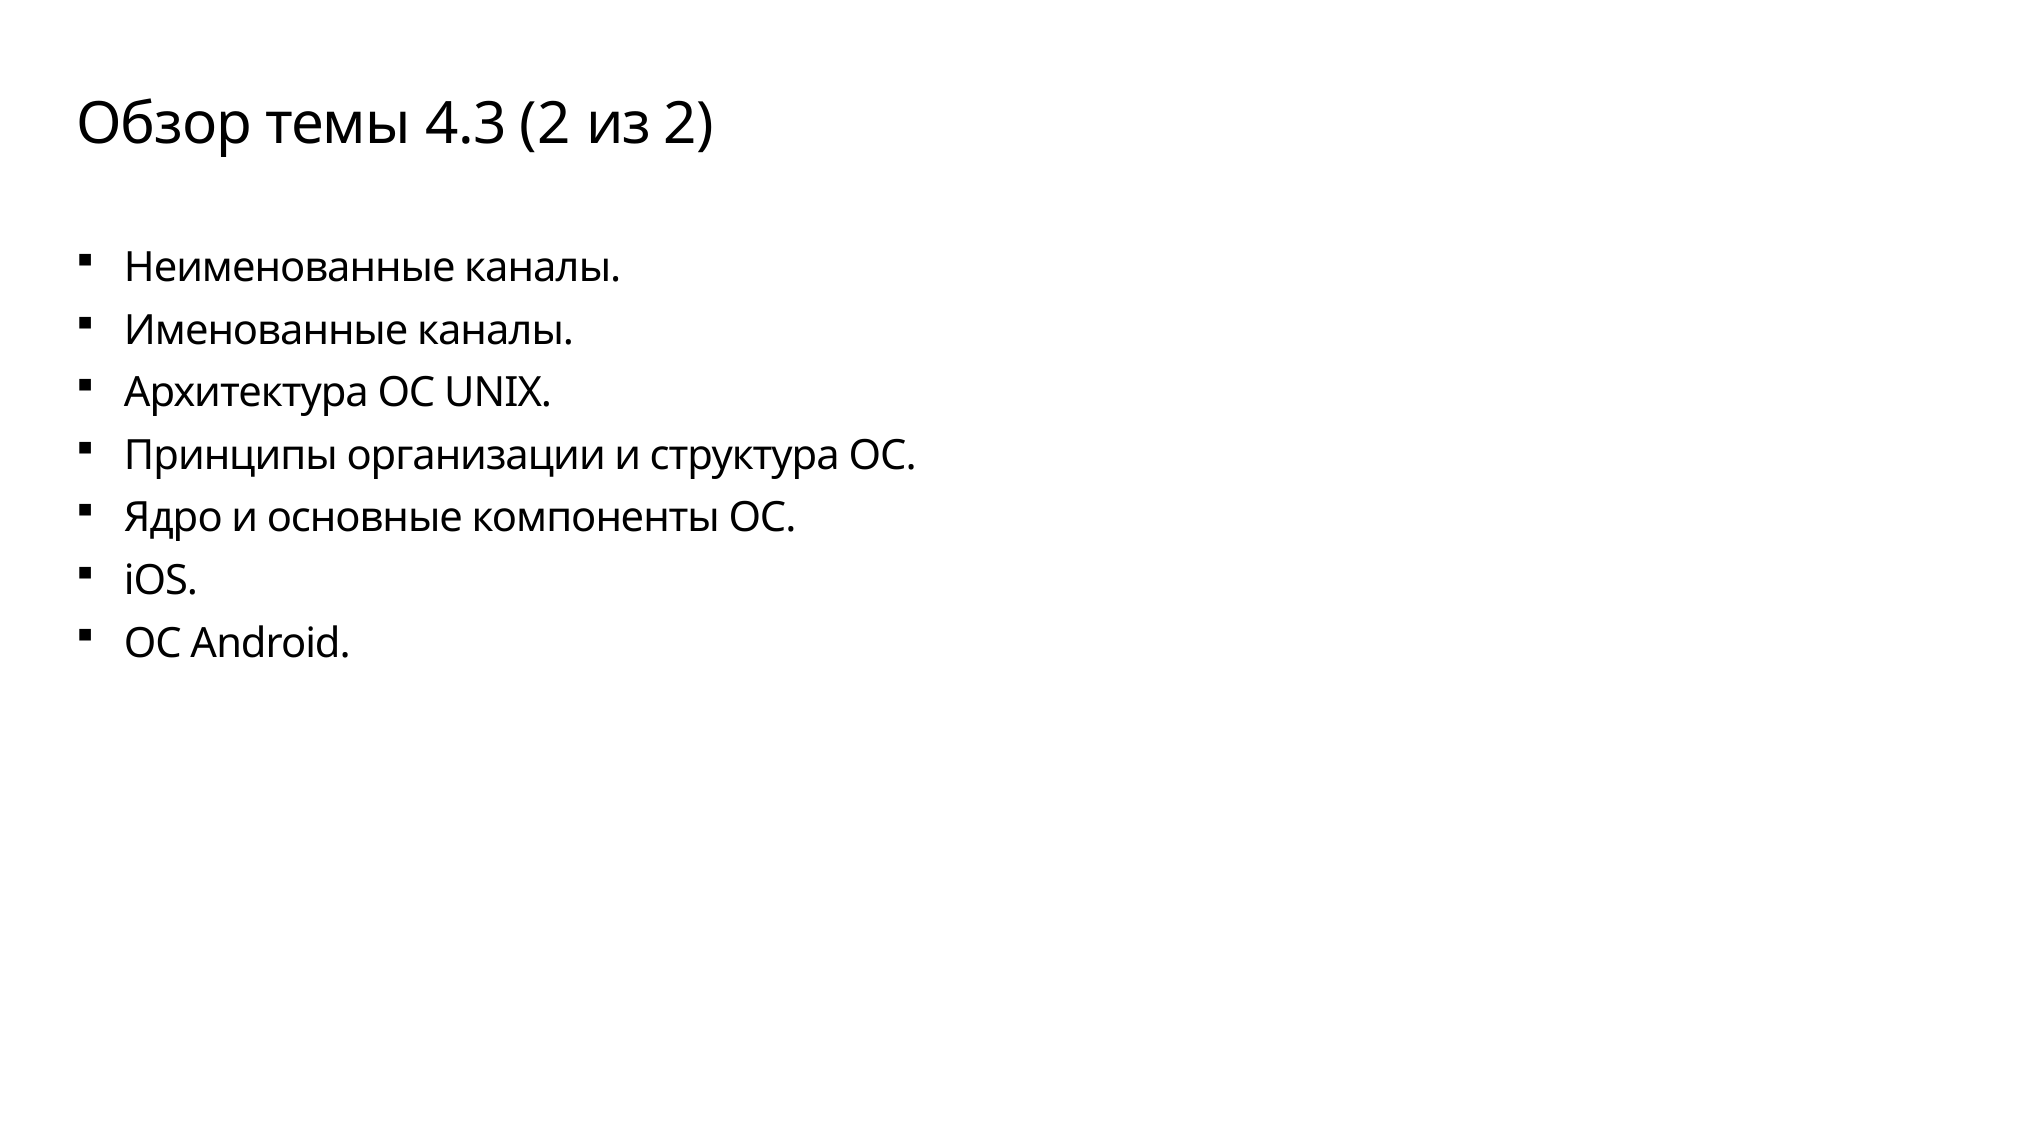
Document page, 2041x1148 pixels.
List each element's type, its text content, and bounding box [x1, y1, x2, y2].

list Неименованные каналы. Именованные каналы. Архитектура ОС UNIX. Принципы организации и структура ОС. Ядро и основные компоненты ОС. iOS. ОС Android. [76, 240, 1970, 1074]
title Обзор темы 4.3 (2 из 2) [76, 93, 1968, 161]
